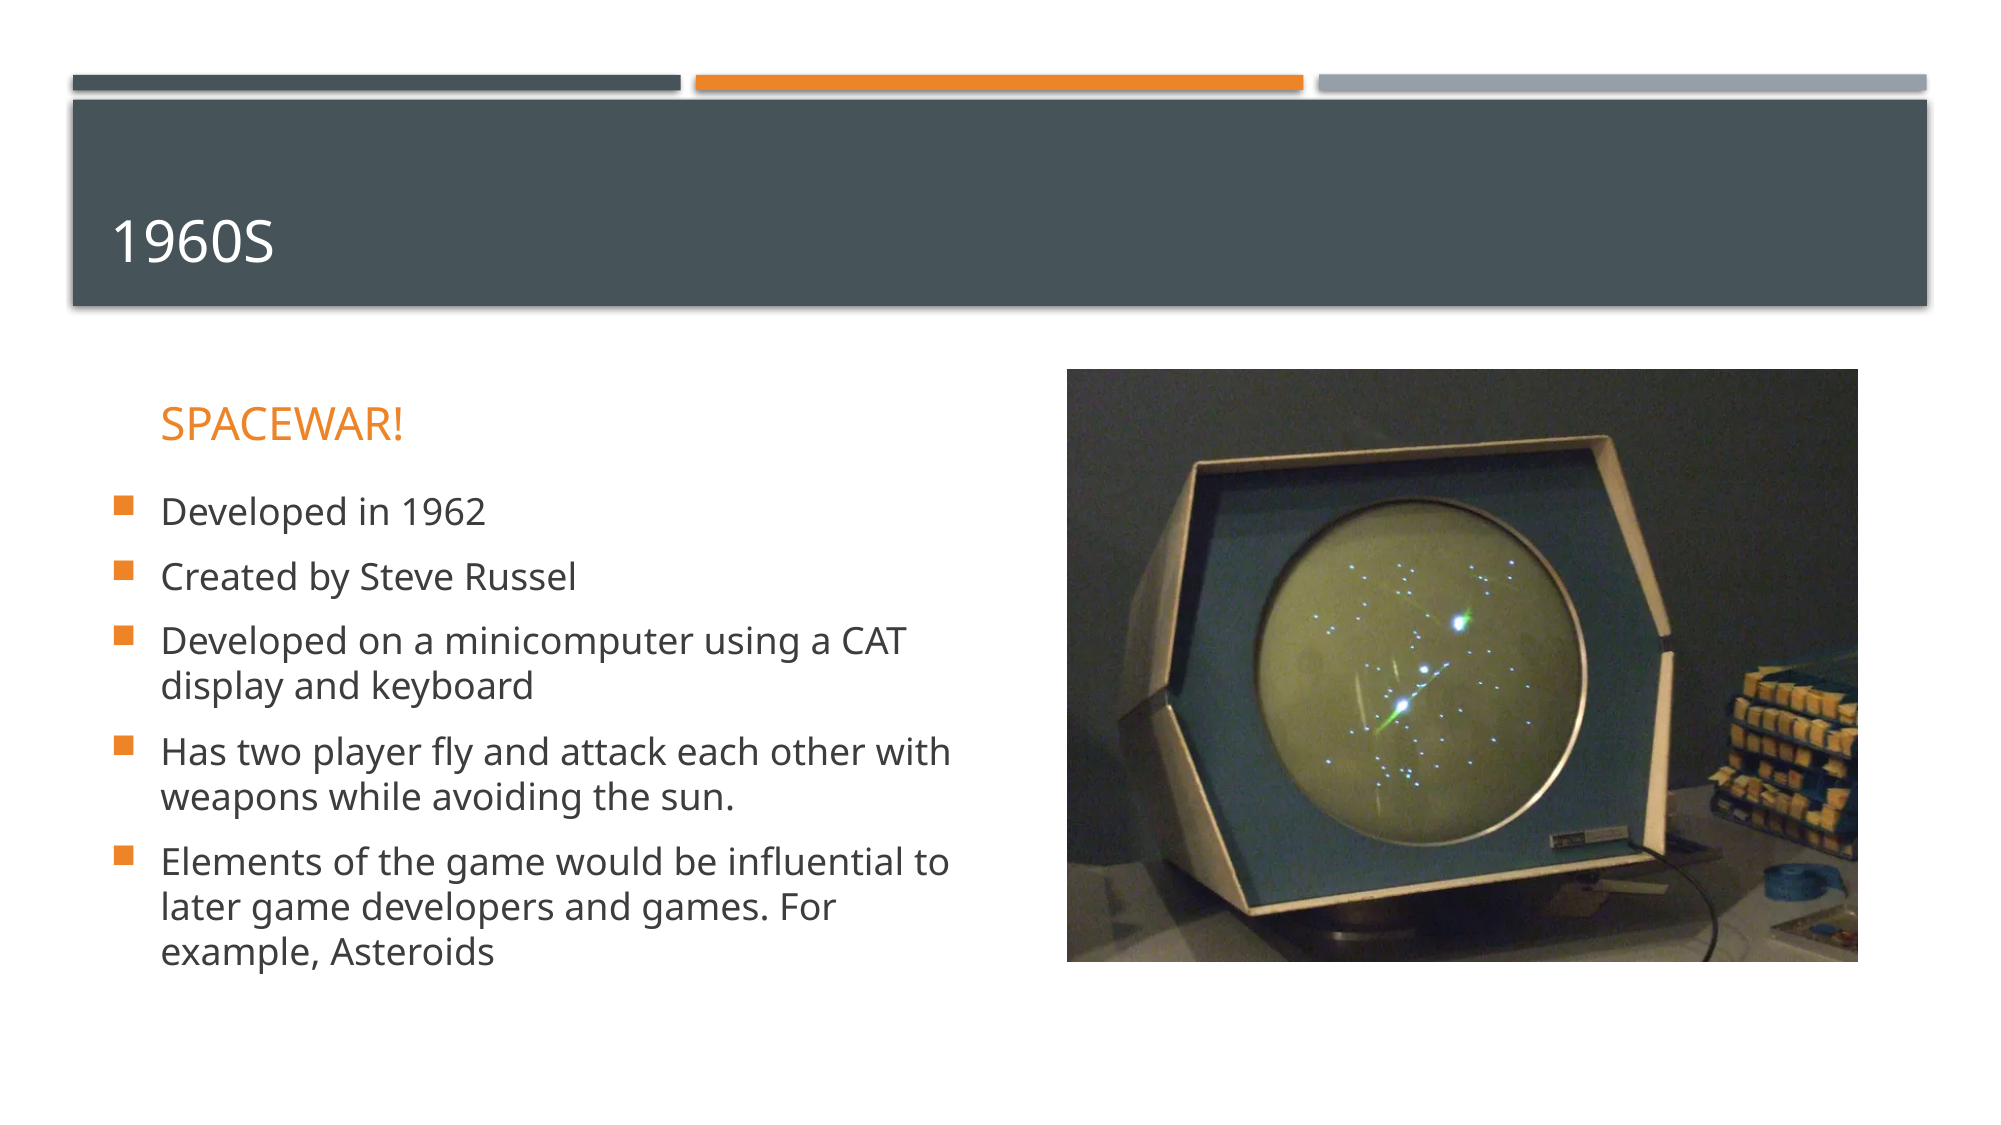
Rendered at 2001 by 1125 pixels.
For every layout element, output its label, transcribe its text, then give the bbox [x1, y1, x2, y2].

title 1960s [95, 119, 1905, 282]
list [1067, 368, 1858, 962]
list Developed in 1962 Created by Steve Russel Developed on a minicomputer using a CAT display and keyboard Has two player fly and attack each other with weapons while avoiding the sun. Elements of the game would be influential to later game developers and games. For example, Asteroids [95, 479, 980, 962]
list SPACEWAR! [145, 369, 980, 458]
